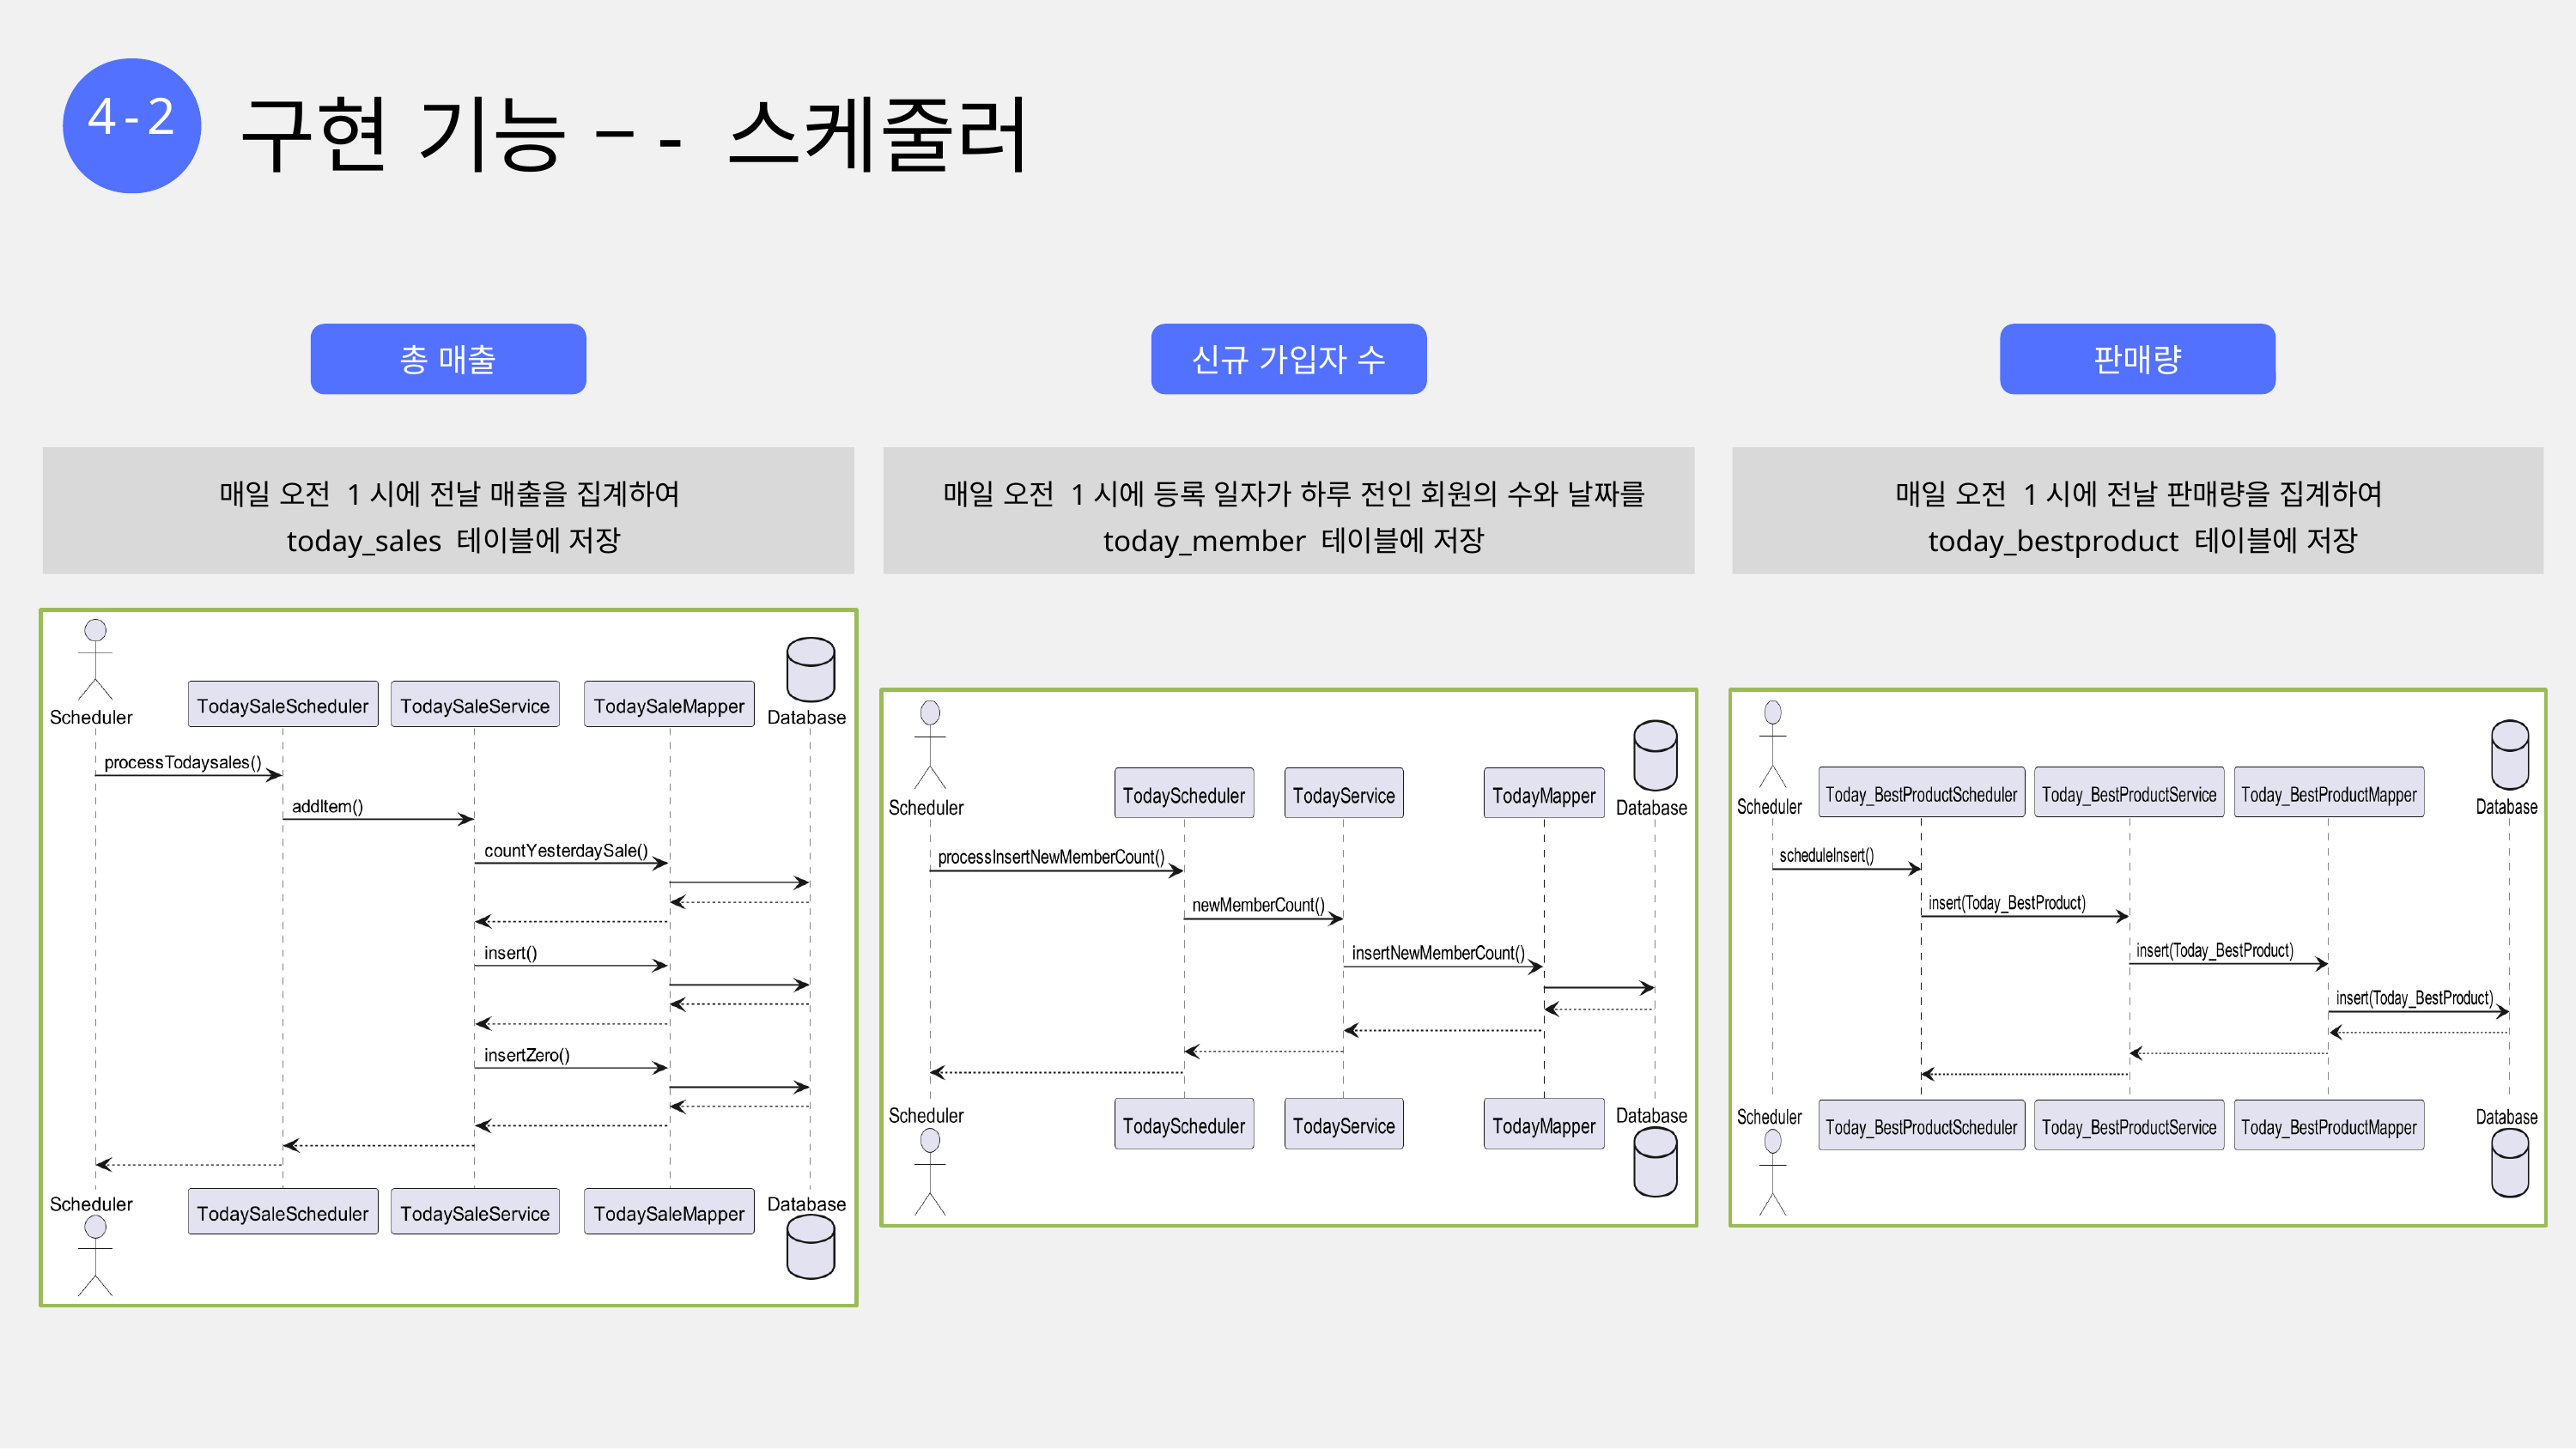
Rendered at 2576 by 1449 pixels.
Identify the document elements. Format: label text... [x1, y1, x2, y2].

text_box 매일 오전 1시에 전날 판매량을 집계하여 today_bestproduct 테이블에 저장 [1730, 446, 2545, 576]
text_box 신규 가입자 수 [1151, 324, 1426, 394]
text_box 매일 오전 1시에 등록 일자가 하루 전인 회원의 수와 날짜를 today_member 테이블에 저장 [882, 446, 1697, 576]
text_box 판매량 [2001, 324, 2275, 394]
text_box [62, 21, 202, 194]
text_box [42, 326, 855, 1304]
picture [1732, 691, 2544, 1224]
text_box 구현 기능 –- 스케줄러 [239, 59, 1321, 183]
text_box [0, 0, 2576, 1449]
picture [883, 691, 1696, 1224]
